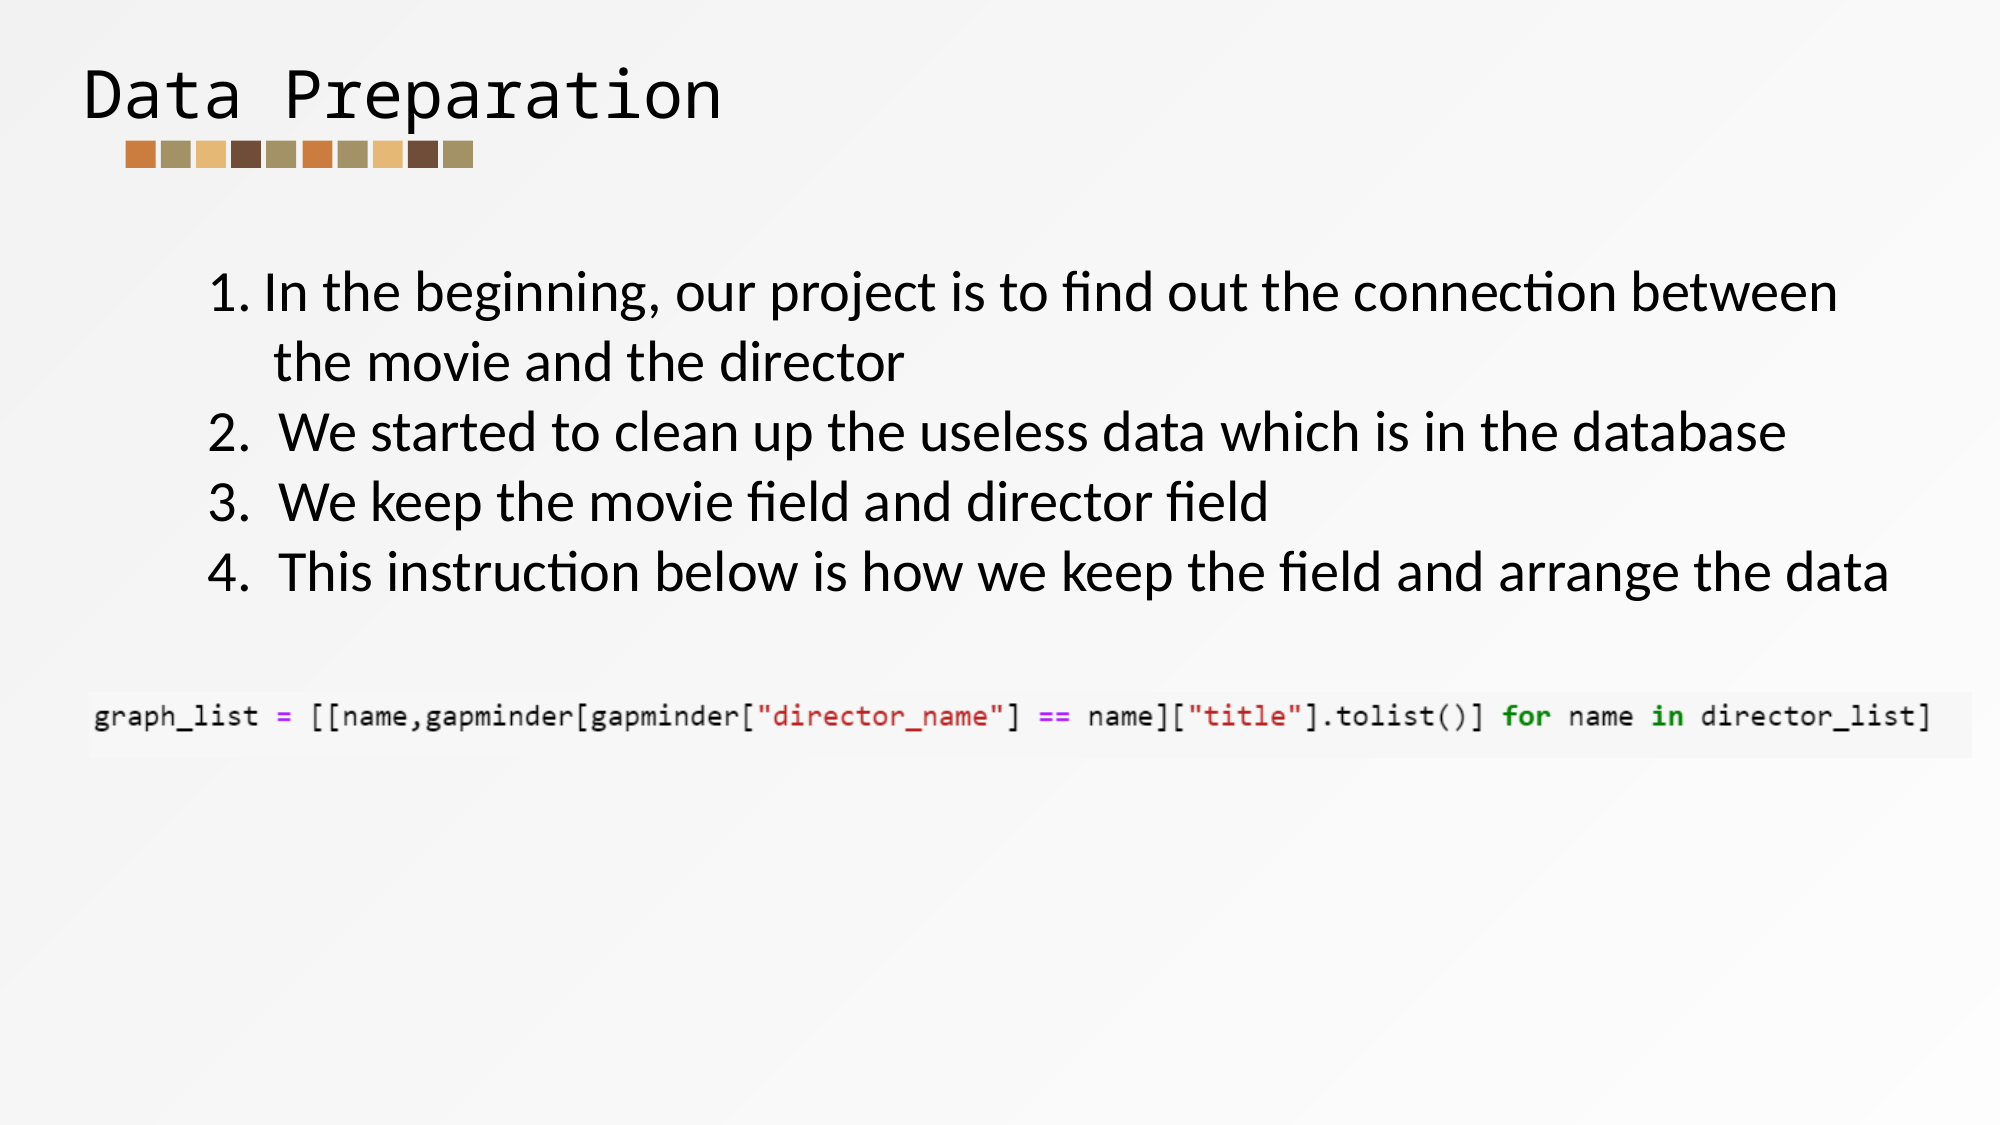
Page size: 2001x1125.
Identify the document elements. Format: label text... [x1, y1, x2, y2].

text_box In the beginning, our project is to find out the connection between the movie and the director 2. We started to clean up the useless data which is in the database 3. We keep the movie field and director field 4. This instruction below is how we keep the field and arrange the data [192, 245, 1906, 611]
picture [89, 692, 1972, 758]
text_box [125, 140, 474, 168]
text_box Data Preparation [68, 44, 738, 140]
